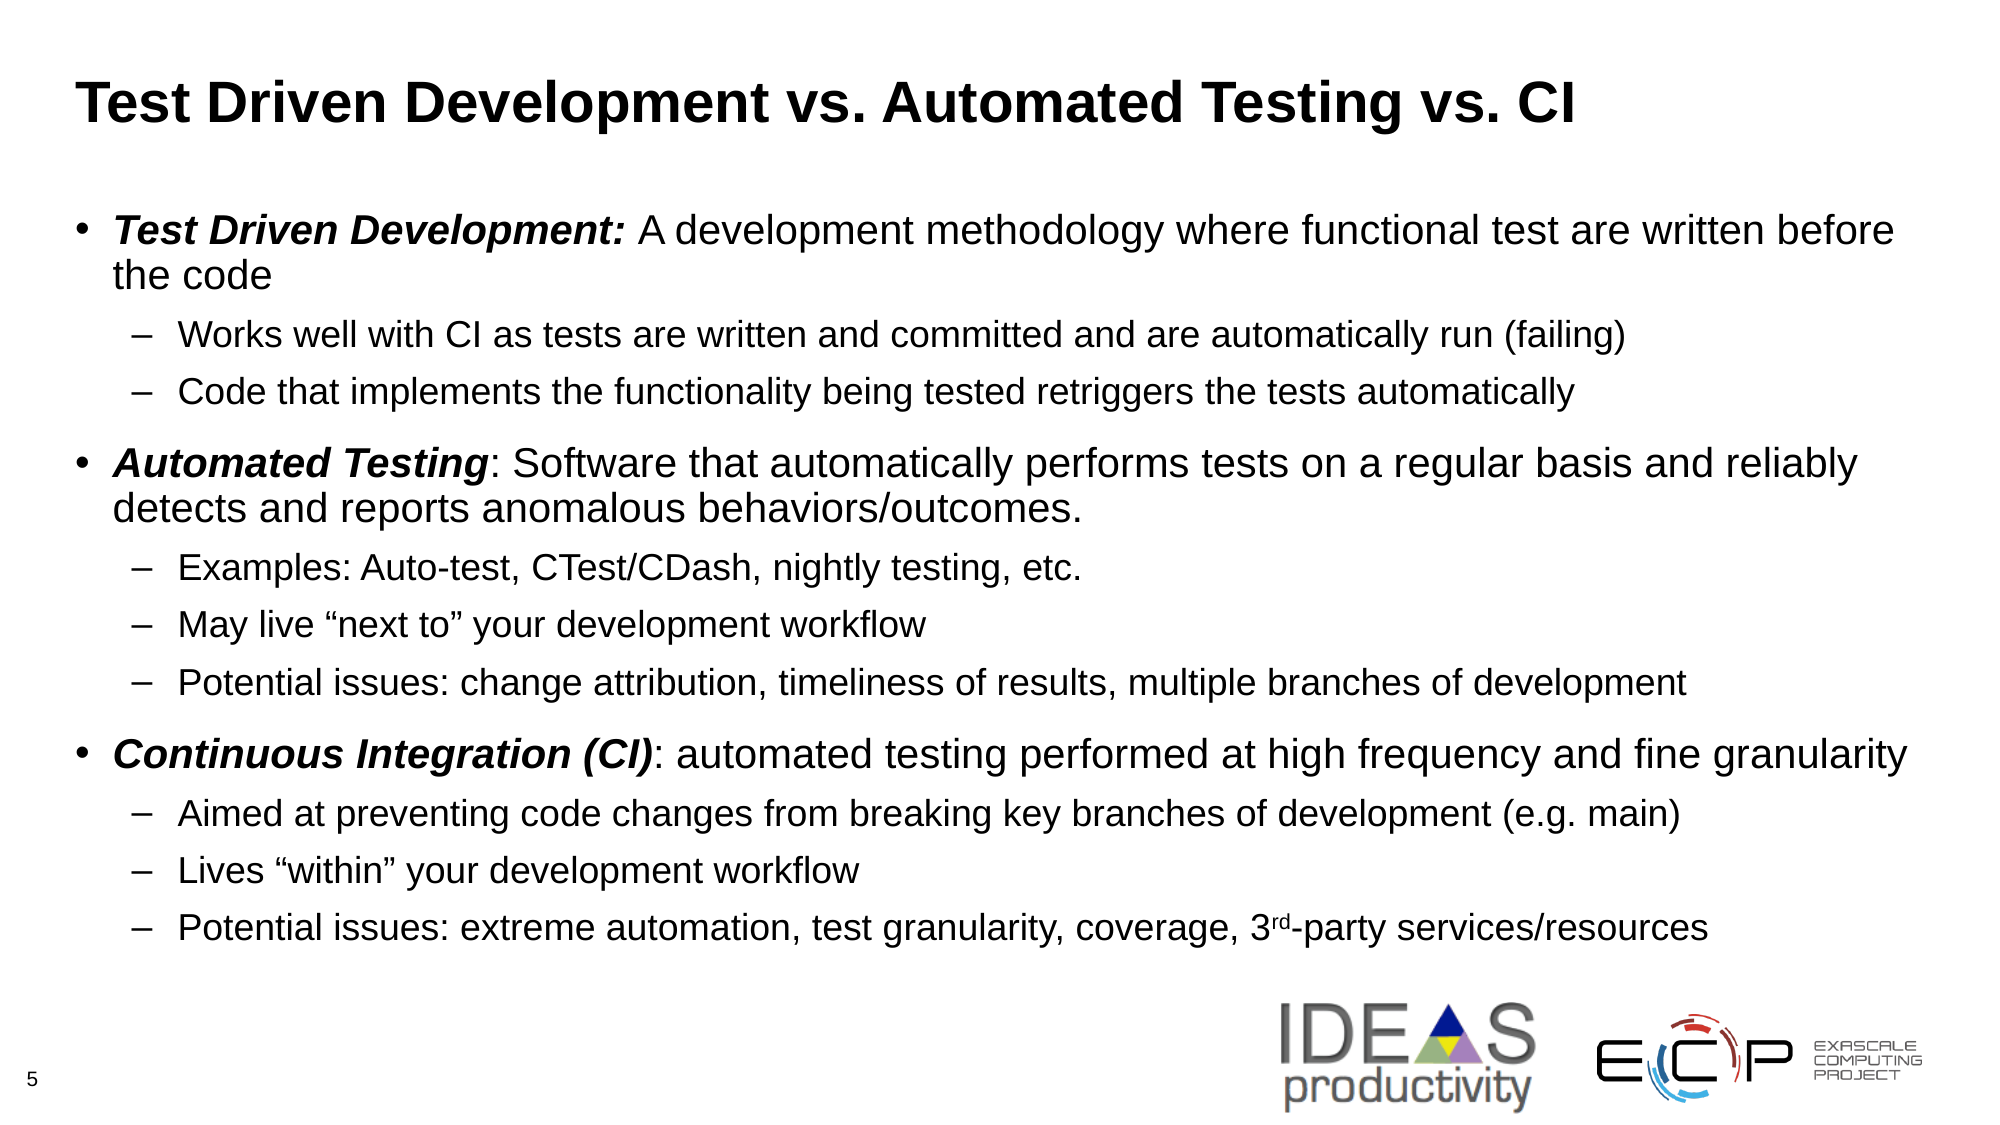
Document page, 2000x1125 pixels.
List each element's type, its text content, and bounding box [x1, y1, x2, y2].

picture [1280, 1002, 1537, 1114]
title Test Driven Development vs. Automated Testing vs. CI [59, 67, 1926, 200]
list Test Driven Development: A development methodology where functional test are written before the code Works well with CI as tests are written and committed and are automatically run (failing) Code that implements the functionality being tested retriggers the tests automatically Automated Testing: Software that automatically performs tests on a regular basis and reliably detects and reports anomalous behaviors/outcomes. Examples: Auto-test, CTest/CDash, nightly testing, etc. May live “next to” your development workflow Potential issues: change attribution, timeliness of results, multiple branches of development Continuous Integration (CI): automated testing performed at high frequency and fine granularity Aimed at preventing code changes from breaking key branches of development (e.g. main) Lives “within” your development workflow Potential issues: extreme automation, test granularity, coverage, 3rd-party services/resources [59, 200, 1940, 985]
picture [1597, 1014, 1922, 1103]
